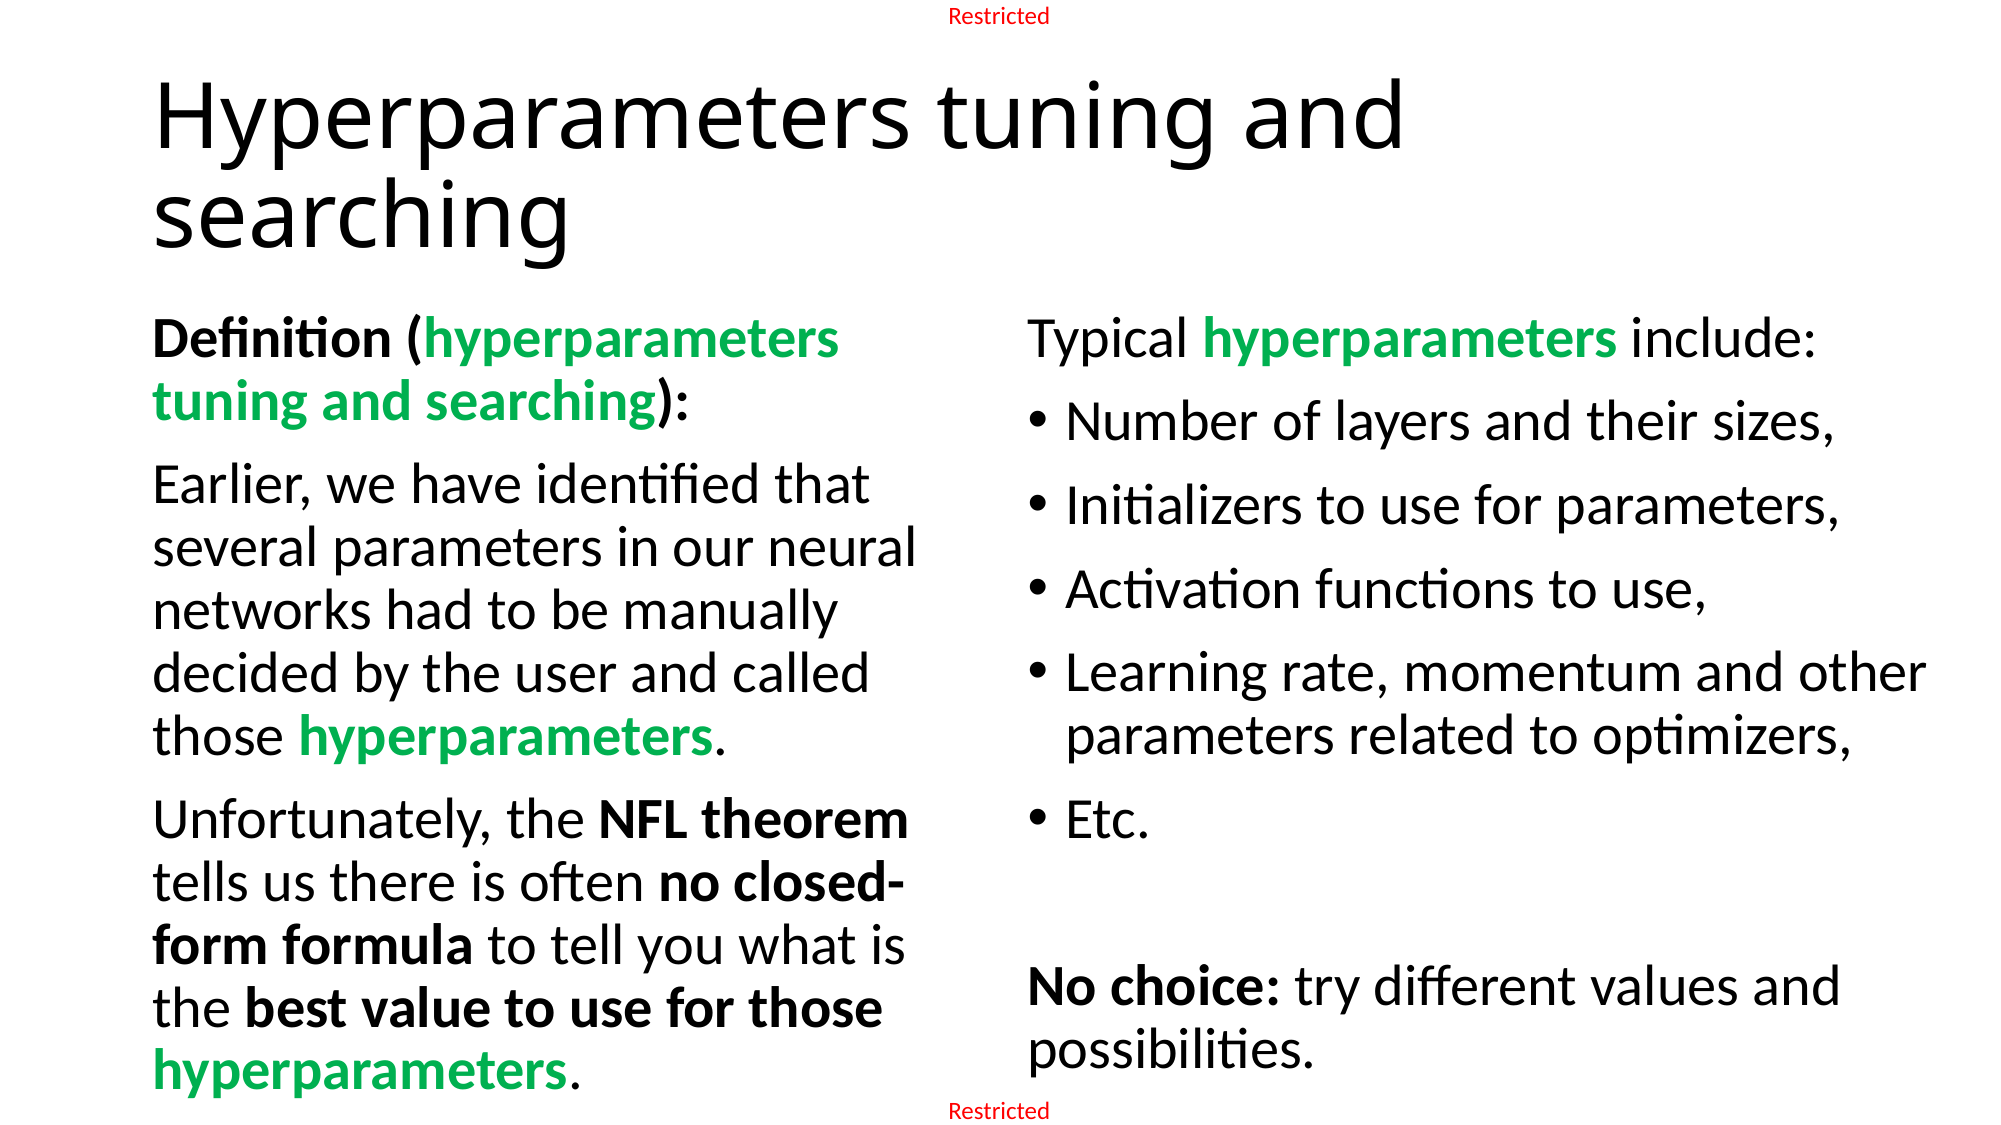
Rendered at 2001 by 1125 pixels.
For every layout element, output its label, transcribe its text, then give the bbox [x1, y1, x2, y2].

list Typical hyperparameters include: Number of layers and their sizes, Initializers to use for parameters, Activation functions to use, Learning rate, momentum and other parameters related to optimizers, Etc. No choice: try different values and possibilities. [1012, 299, 1977, 1125]
title Hyperparameters tuning and searching [137, 59, 1863, 278]
list Definition (hyperparameters tuning and searching): Earlier, we have identified that several parameters in our neural networks had to be manually decided by the user and called those hyperparameters. Unfortunately, the NFL theorem tells us there is often no closed-form formula to tell you what is the best value to use for those hyperparameters. [137, 299, 988, 1125]
